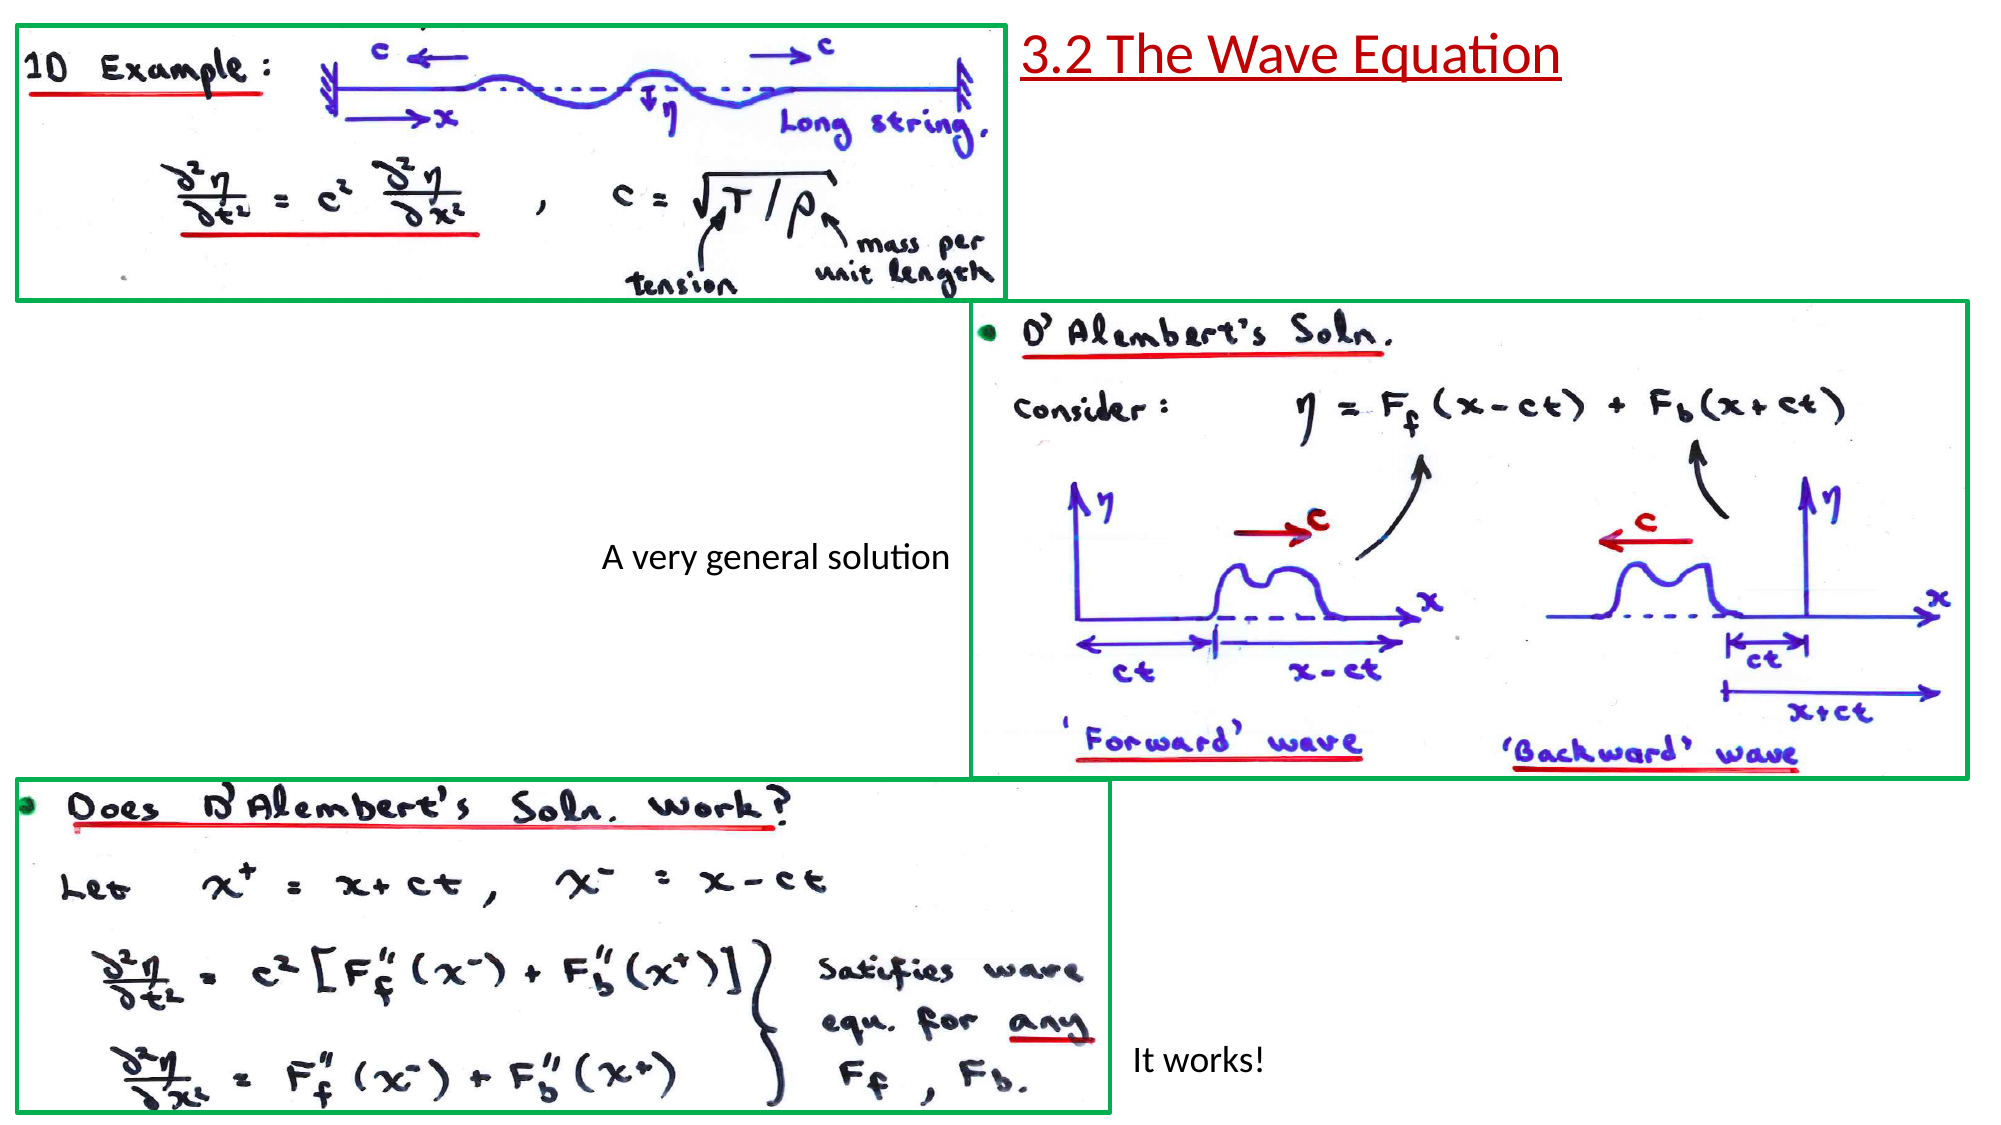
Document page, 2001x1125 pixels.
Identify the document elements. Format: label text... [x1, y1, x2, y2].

picture [973, 303, 1966, 777]
text_box A very general solution [587, 524, 973, 585]
picture [19, 27, 1004, 299]
text_box It works! [1117, 1027, 1292, 1088]
picture [19, 781, 1108, 1110]
text_box 3.2 The Wave Equation [953, 0, 1629, 93]
